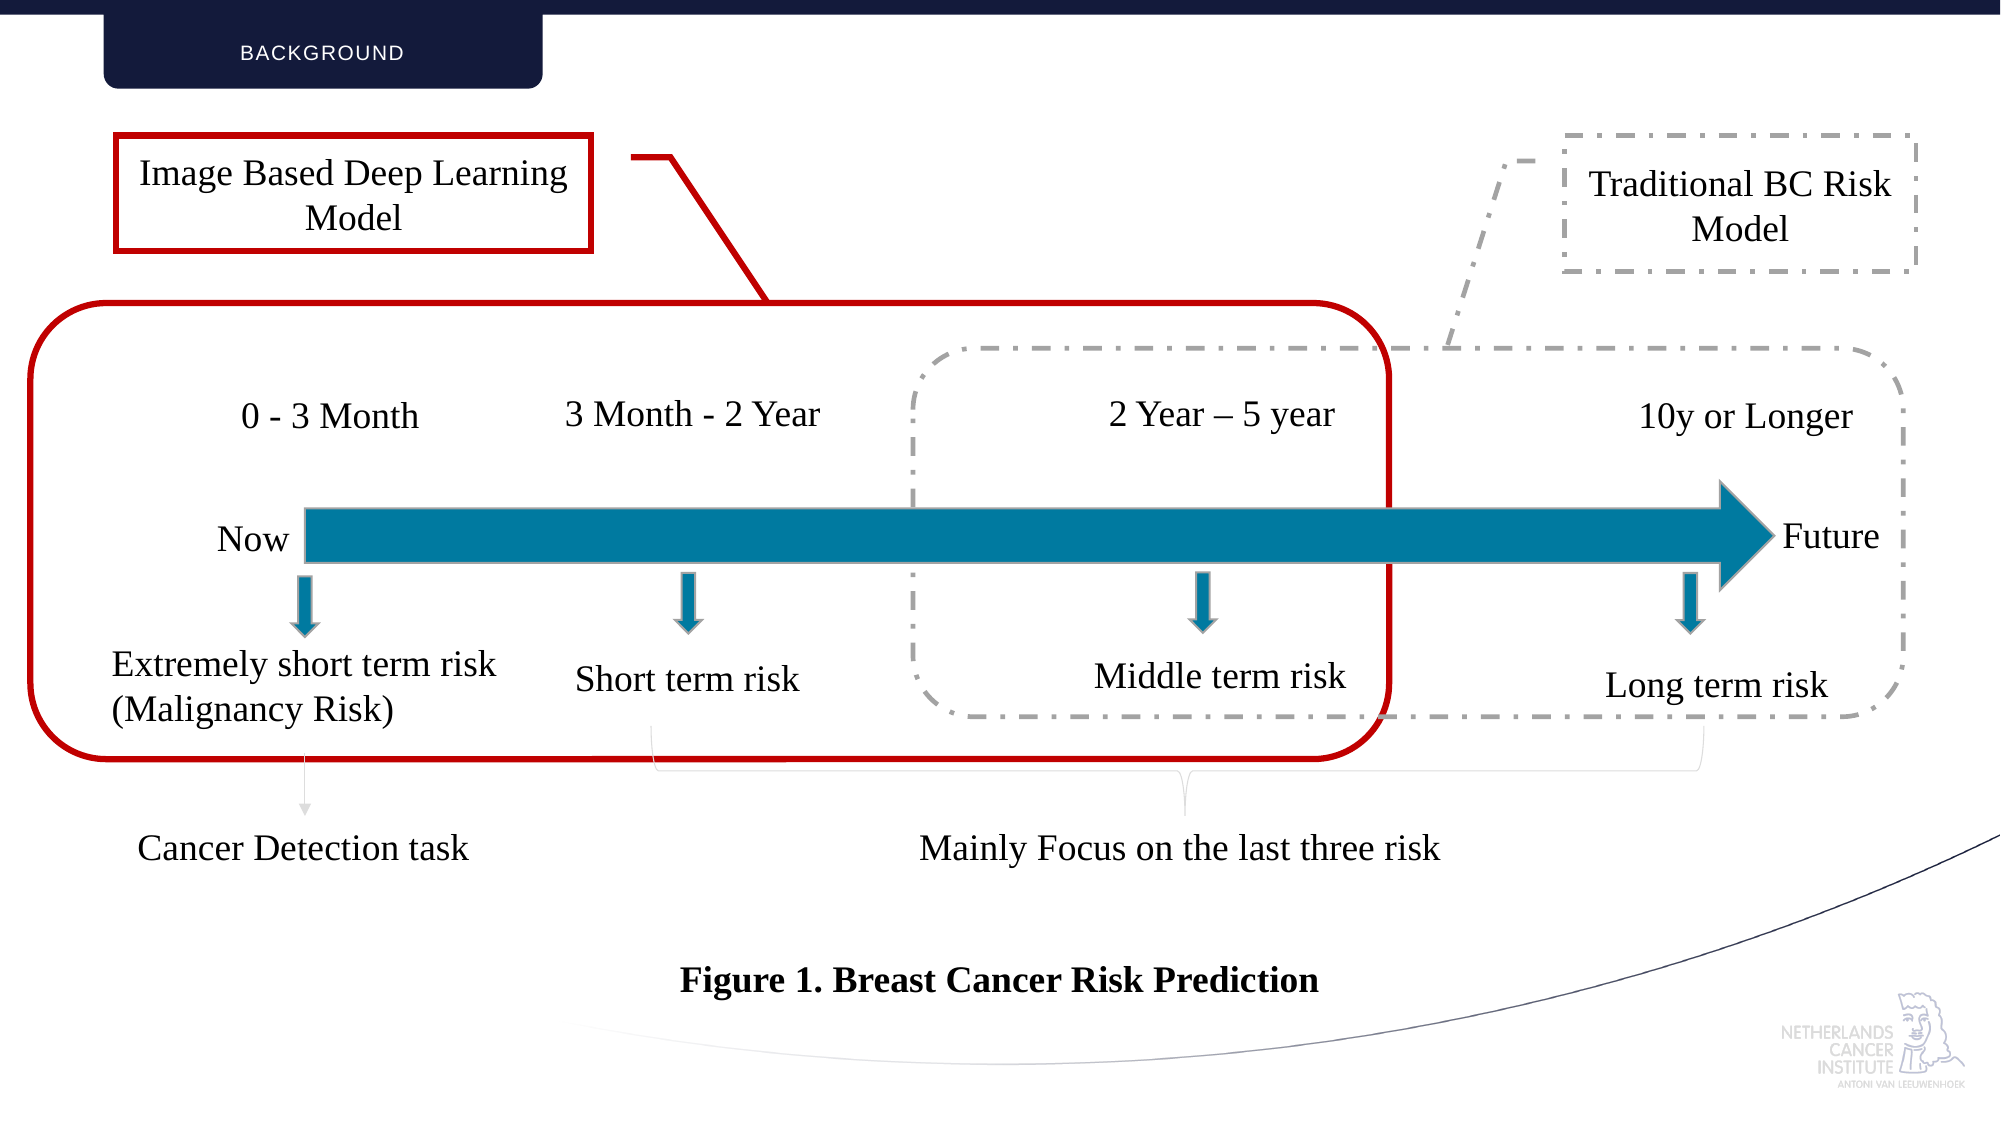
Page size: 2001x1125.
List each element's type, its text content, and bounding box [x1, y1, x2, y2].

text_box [1589, 383, 1870, 481]
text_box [545, 591, 841, 707]
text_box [1589, 591, 1870, 713]
footer Background [108, 39, 536, 65]
picture [0, 833, 2000, 1125]
text_box Figure 1. Breast Cancer Risk Prediction [665, 947, 1335, 1008]
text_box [30, 135, 1390, 760]
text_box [1078, 591, 1363, 705]
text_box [121, 752, 487, 876]
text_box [545, 381, 841, 481]
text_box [200, 481, 1896, 591]
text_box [912, 135, 1917, 717]
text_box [650, 725, 1704, 876]
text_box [95, 383, 514, 738]
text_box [1078, 381, 1363, 481]
